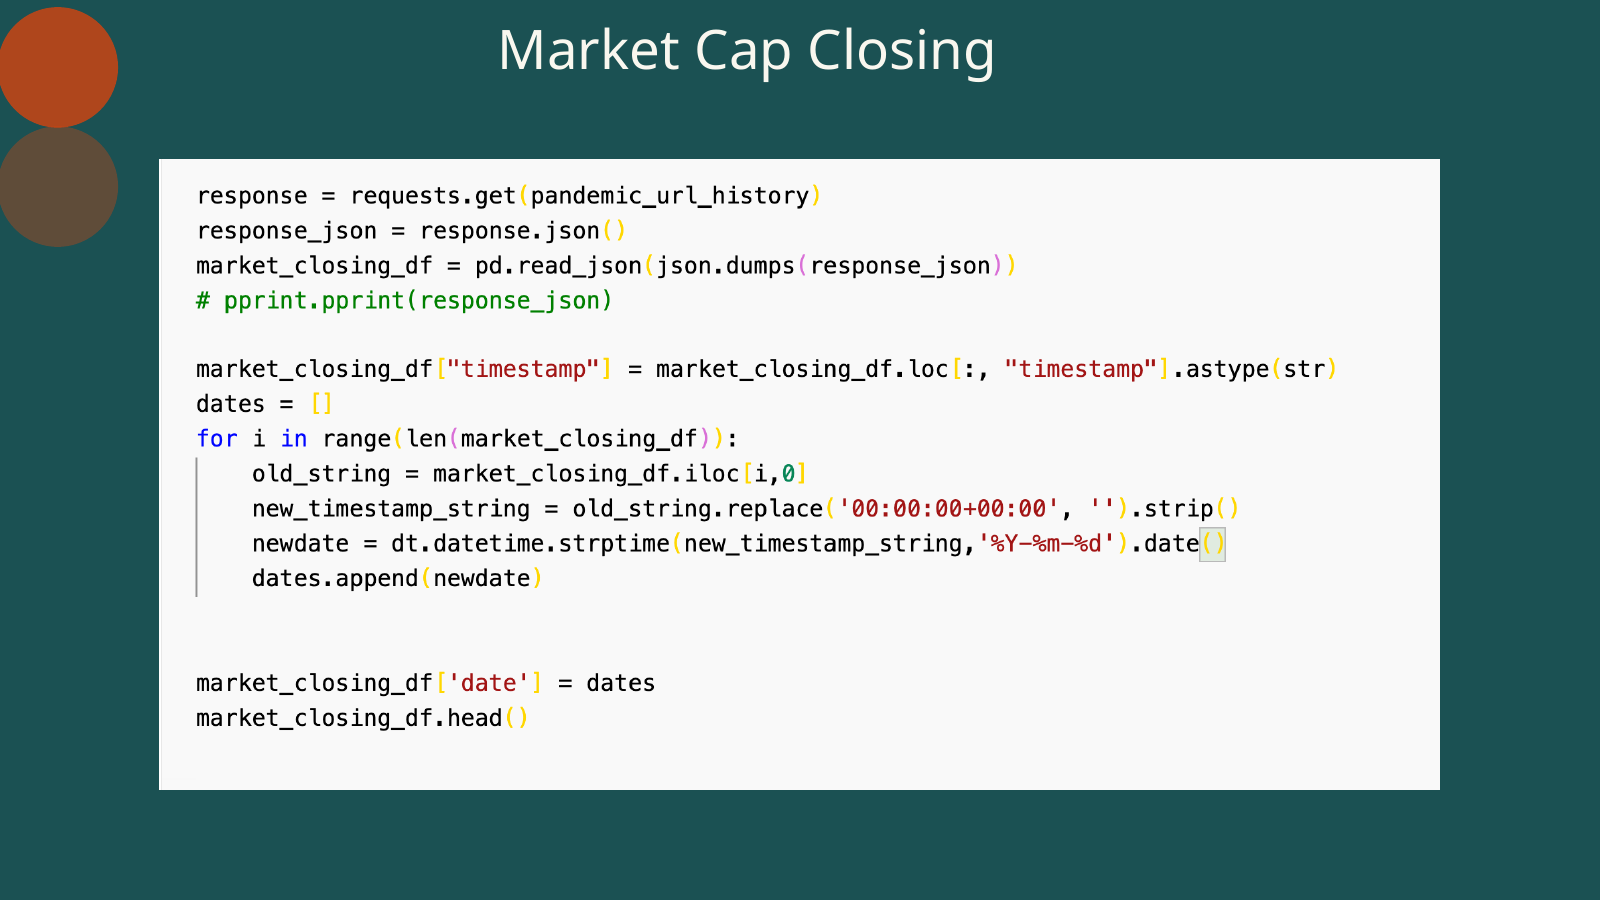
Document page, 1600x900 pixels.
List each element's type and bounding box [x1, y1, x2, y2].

picture [159, 159, 1440, 790]
text_box [0, 0, 1600, 900]
text_box [0, 7, 118, 126]
text_box [0, 126, 118, 247]
